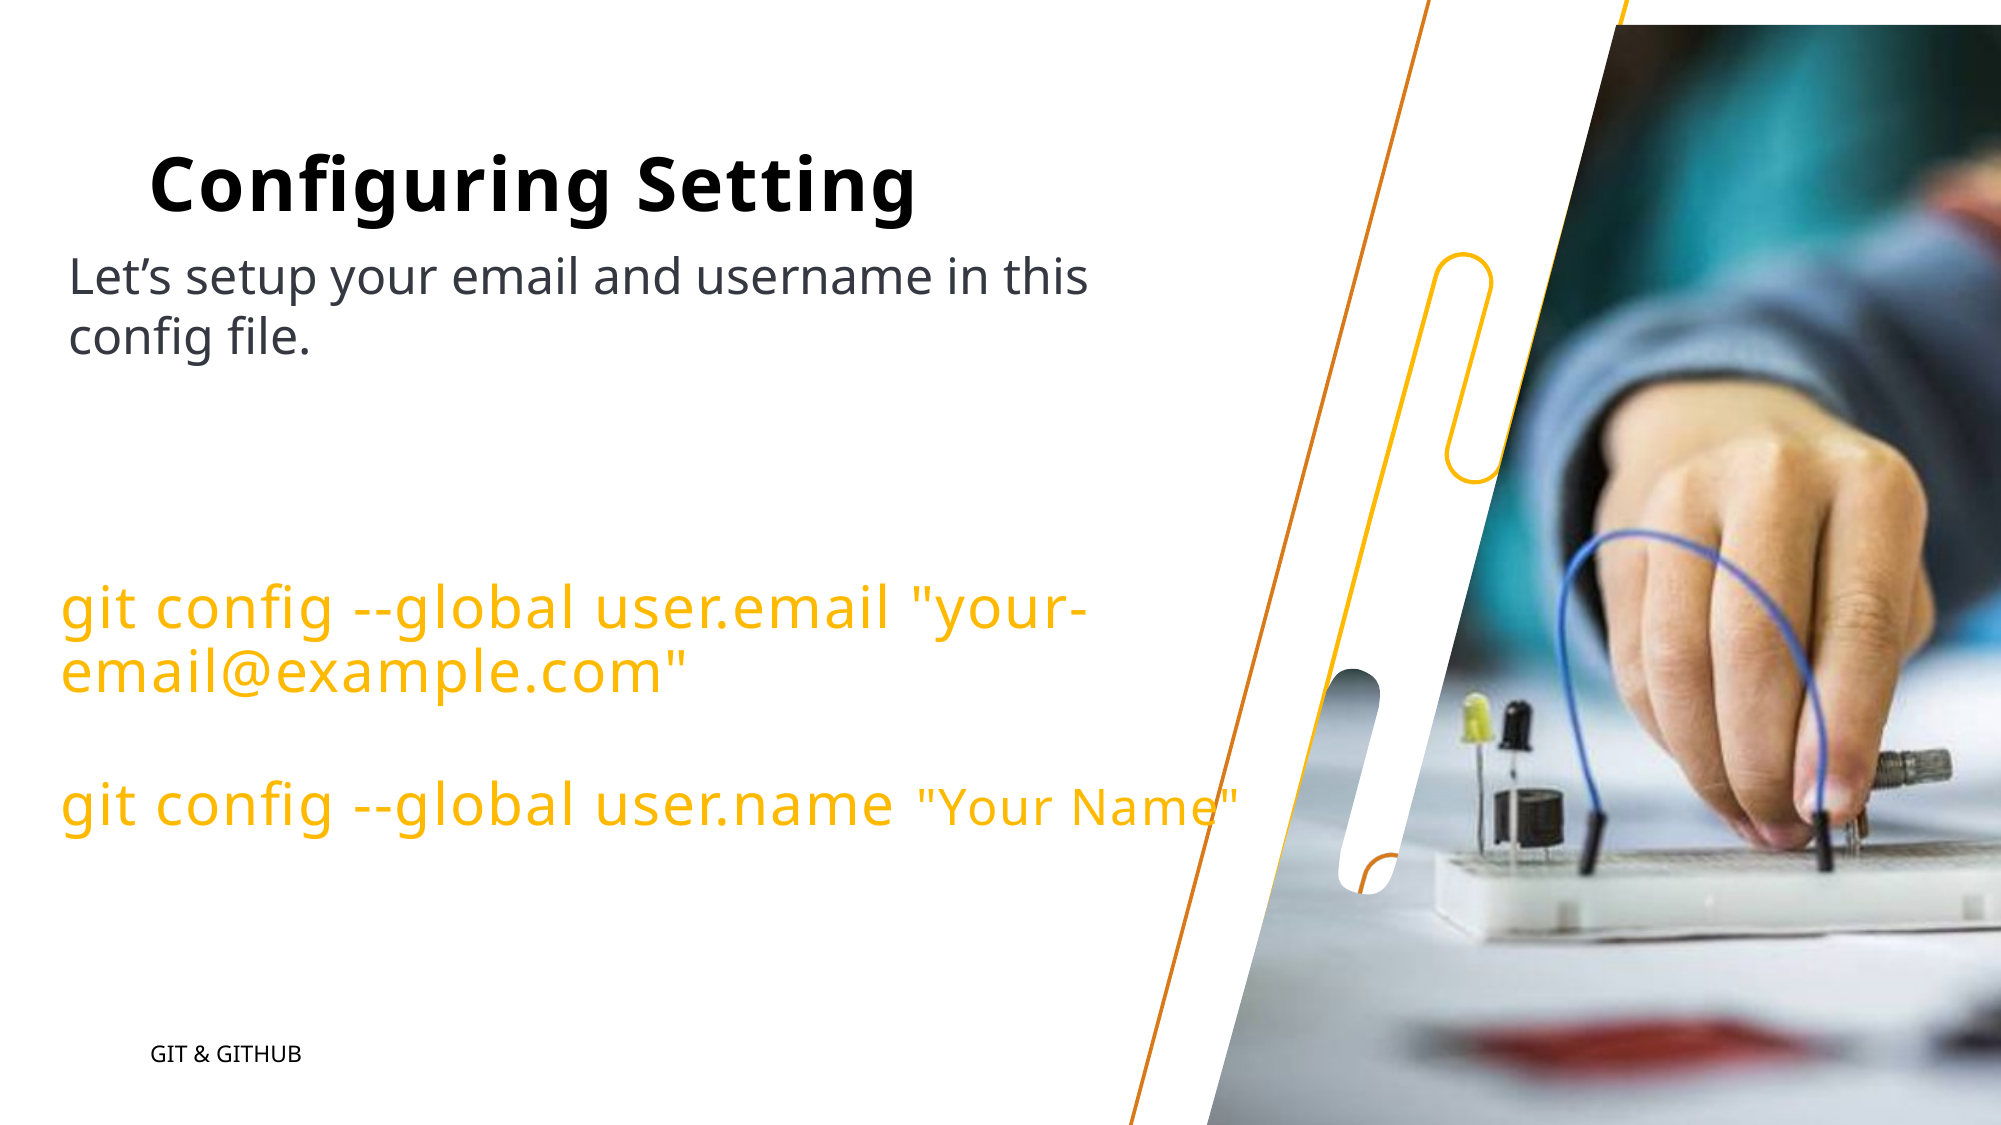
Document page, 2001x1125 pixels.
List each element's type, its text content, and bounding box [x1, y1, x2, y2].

title git config --global user.email "your-email@example.com" git config --global user.name "Your Name" [44, 563, 1171, 954]
text_box Configuring Setting [134, 1, 1112, 235]
picture [1174, 0, 2001, 1125]
text_box Let’s setup your email and username in this config file. [53, 237, 1171, 373]
footer Git & GitHub [135, 1031, 1171, 1092]
